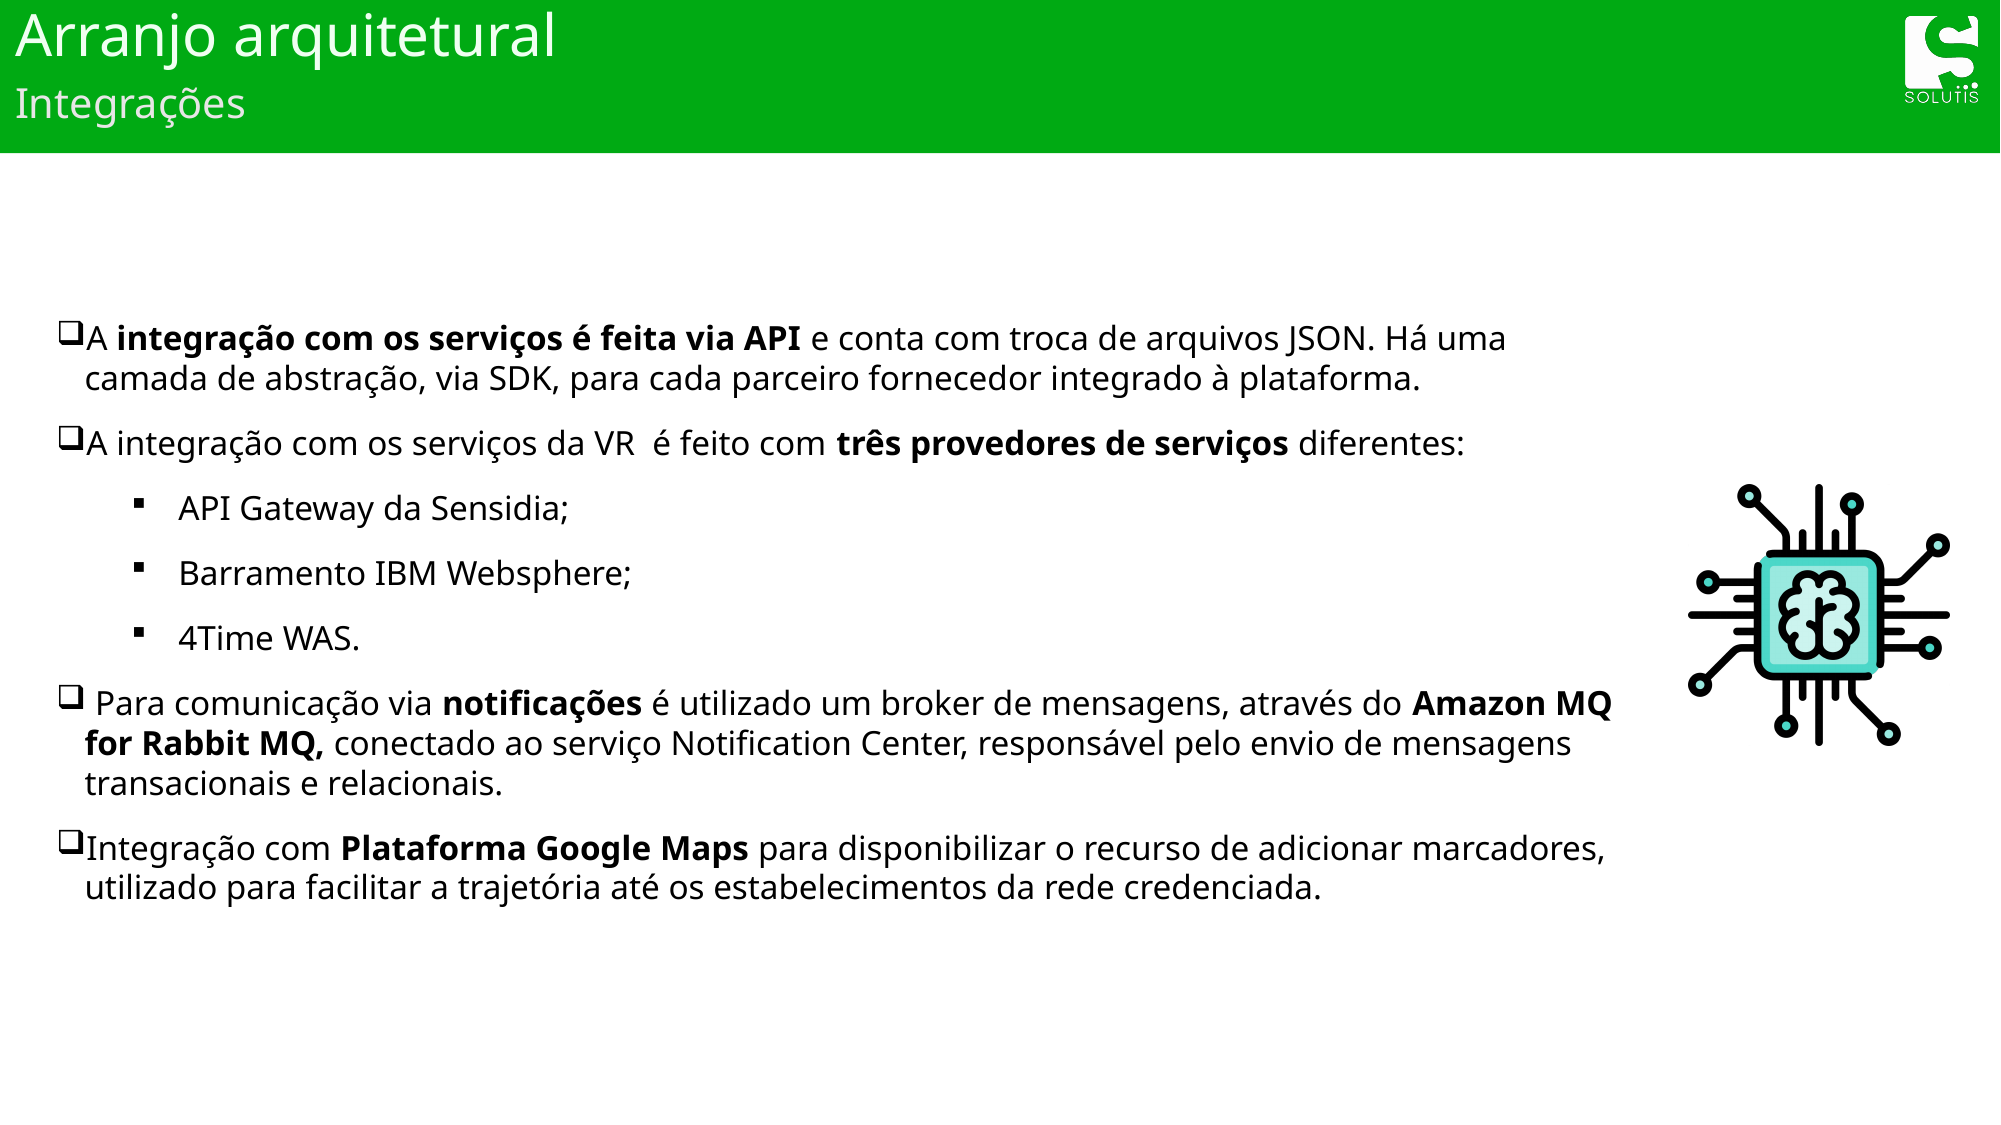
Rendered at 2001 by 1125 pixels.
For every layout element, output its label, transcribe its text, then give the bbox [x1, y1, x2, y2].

subtitle Integrações [0, 75, 1500, 135]
picture [1905, 16, 1978, 103]
text_box A integração com os serviços é feita via API e conta com troca de arquivos JSON. Há uma camada de abstração, via SDK, para cada parceiro fornecedor integrado à plataforma. A integração com os serviços da VR é feito com três provedores de serviços diferentes: API Gateway da Sensidia; Barramento IBM Websphere; 4Time WAS. Para comunicação via notificações é utilizado um broker de mensagens, através do Amazon MQ for Rabbit MQ, conectado ao serviço Notification Center, responsável pelo envio de mensagens transacionais e relacionais. Integração com Plataforma Google Maps para disponibilizar o recurso de adicionar marcadores, utilizado para facilitar a trajetória até os estabelecimentos da rede credenciada. [41, 309, 1653, 914]
title Arranjo arquitetural [0, 0, 1500, 75]
picture [1688, 484, 1950, 746]
